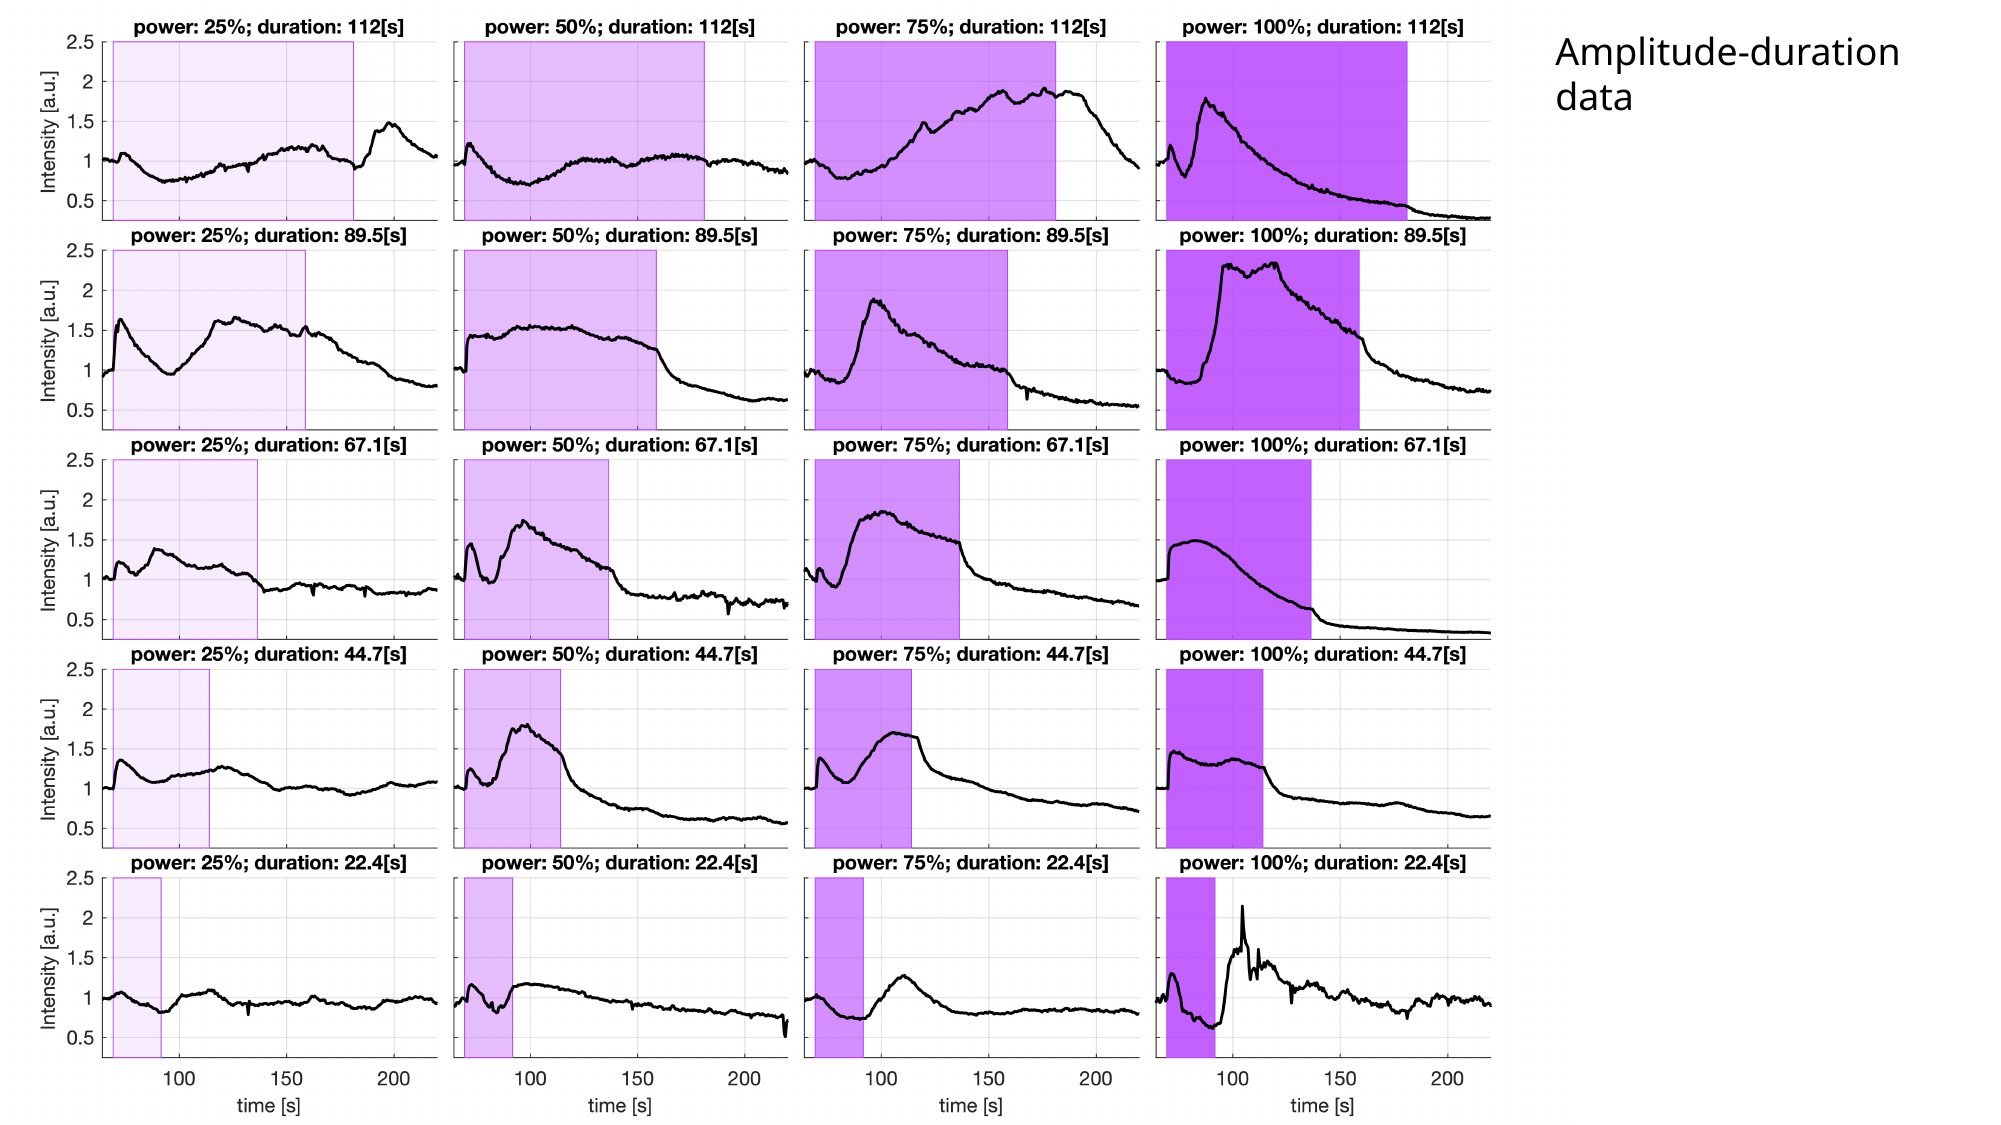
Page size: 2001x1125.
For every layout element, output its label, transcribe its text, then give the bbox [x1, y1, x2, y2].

text_box Amplitude-duration data [1577, 20, 1961, 125]
picture [0, 0, 1577, 1125]
